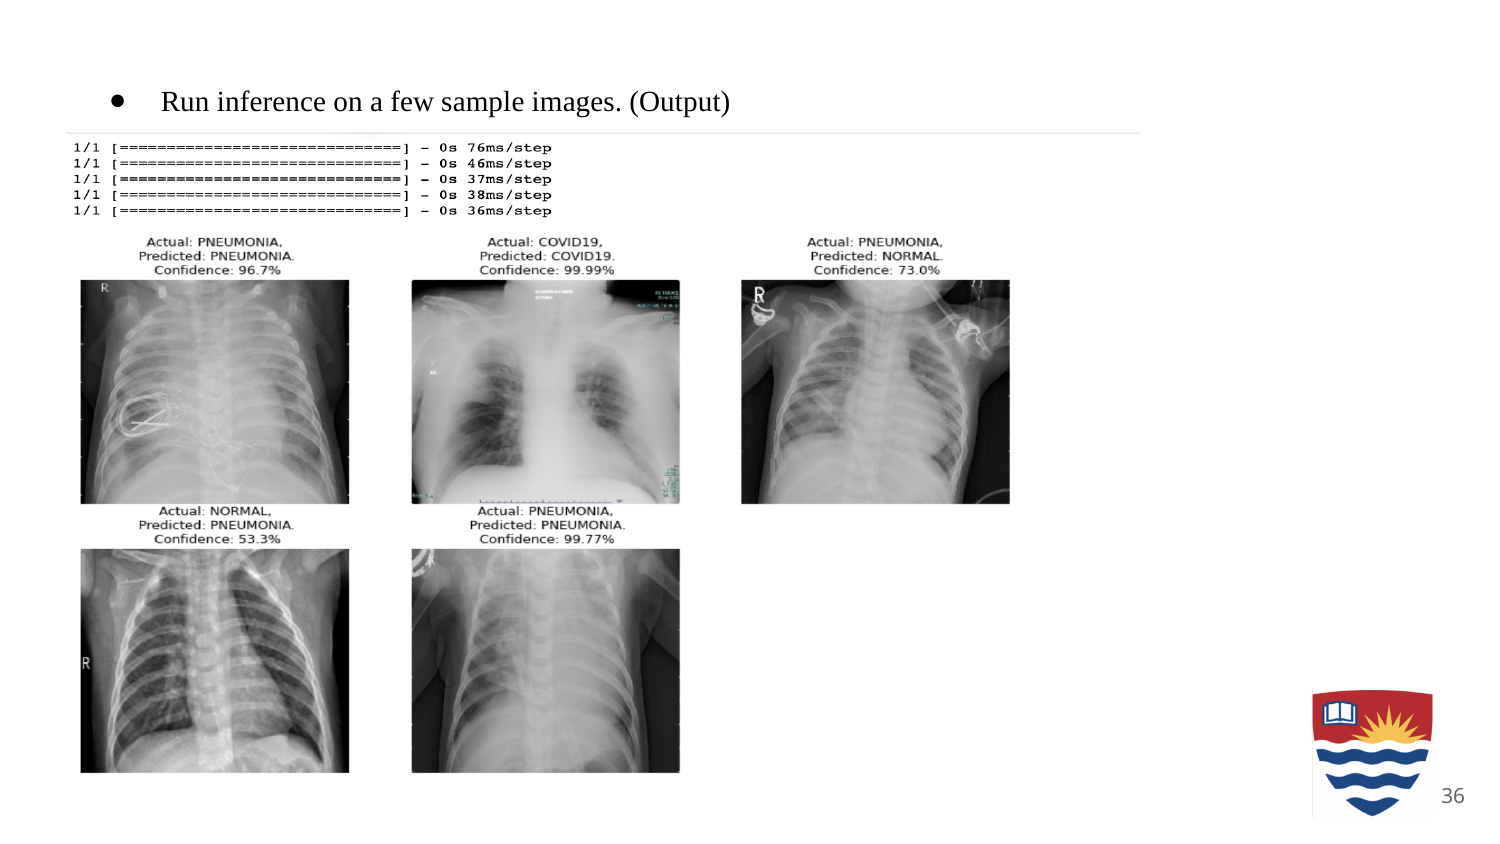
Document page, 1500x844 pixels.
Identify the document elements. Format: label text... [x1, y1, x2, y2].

picture [1312, 688, 1434, 818]
slide_number ‹#› [1389, 764, 1480, 830]
text_box Run inference on a few sample images. (Output) [70, 67, 1440, 133]
picture [38, 132, 1140, 794]
